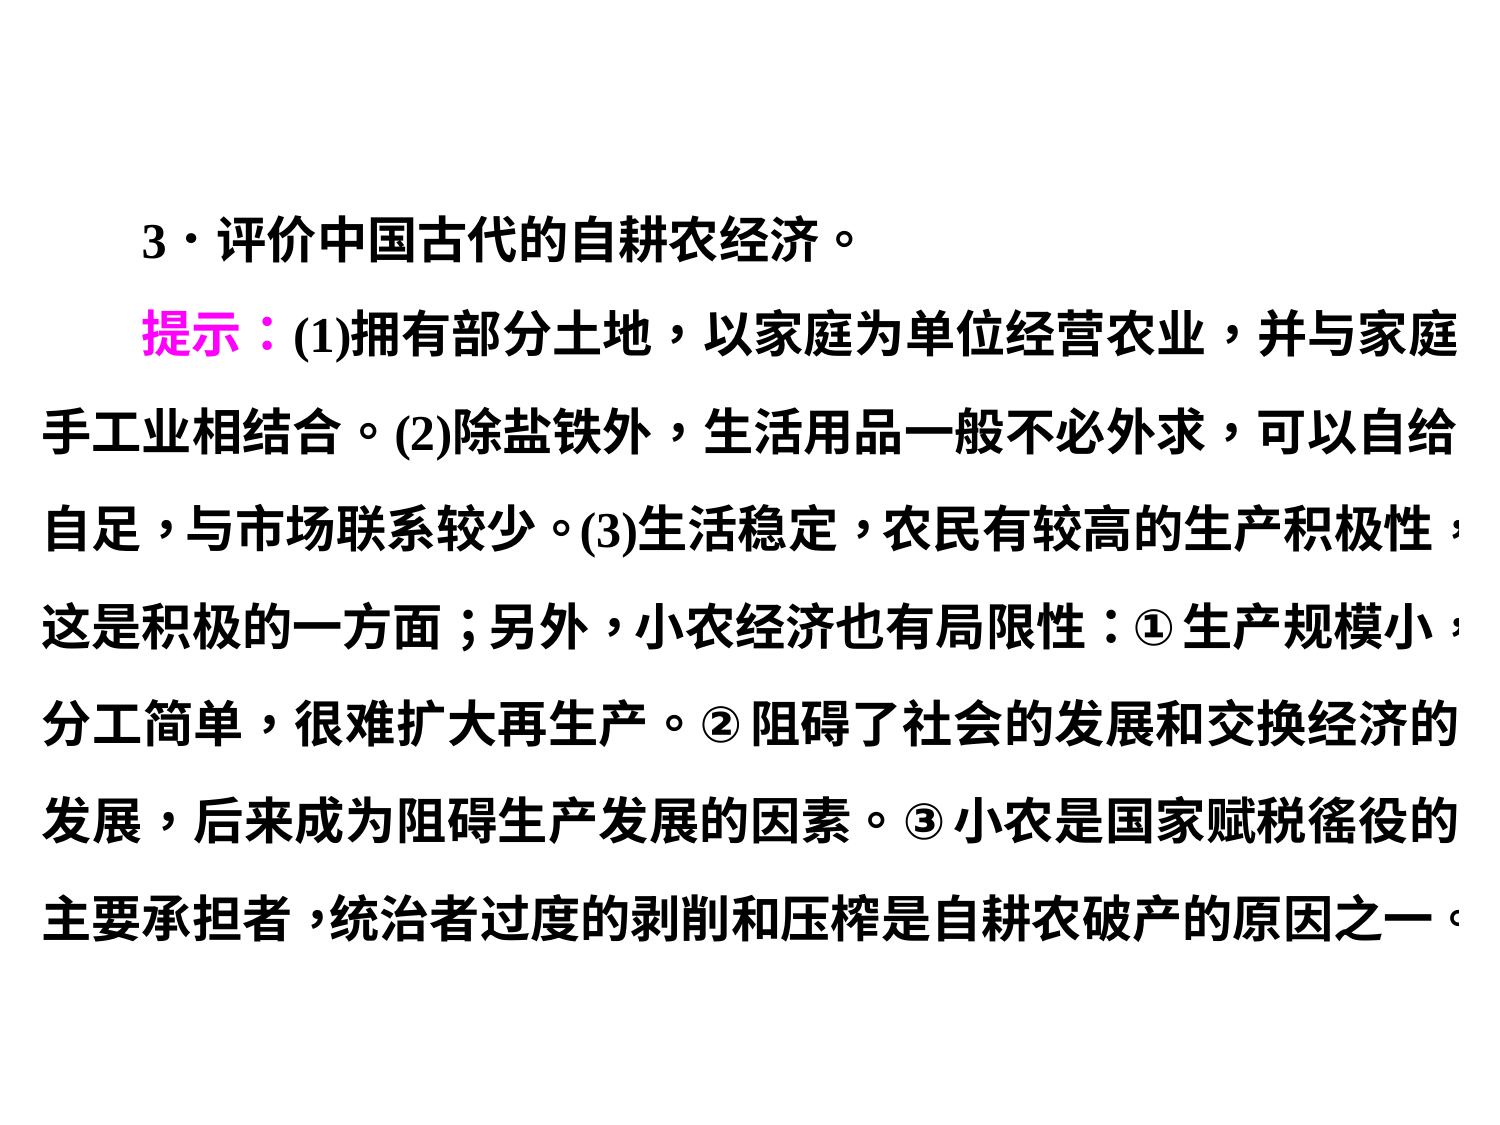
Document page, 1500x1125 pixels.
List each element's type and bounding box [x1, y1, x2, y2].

text_box [41, 302, 1459, 984]
text_box [41, 208, 1459, 302]
